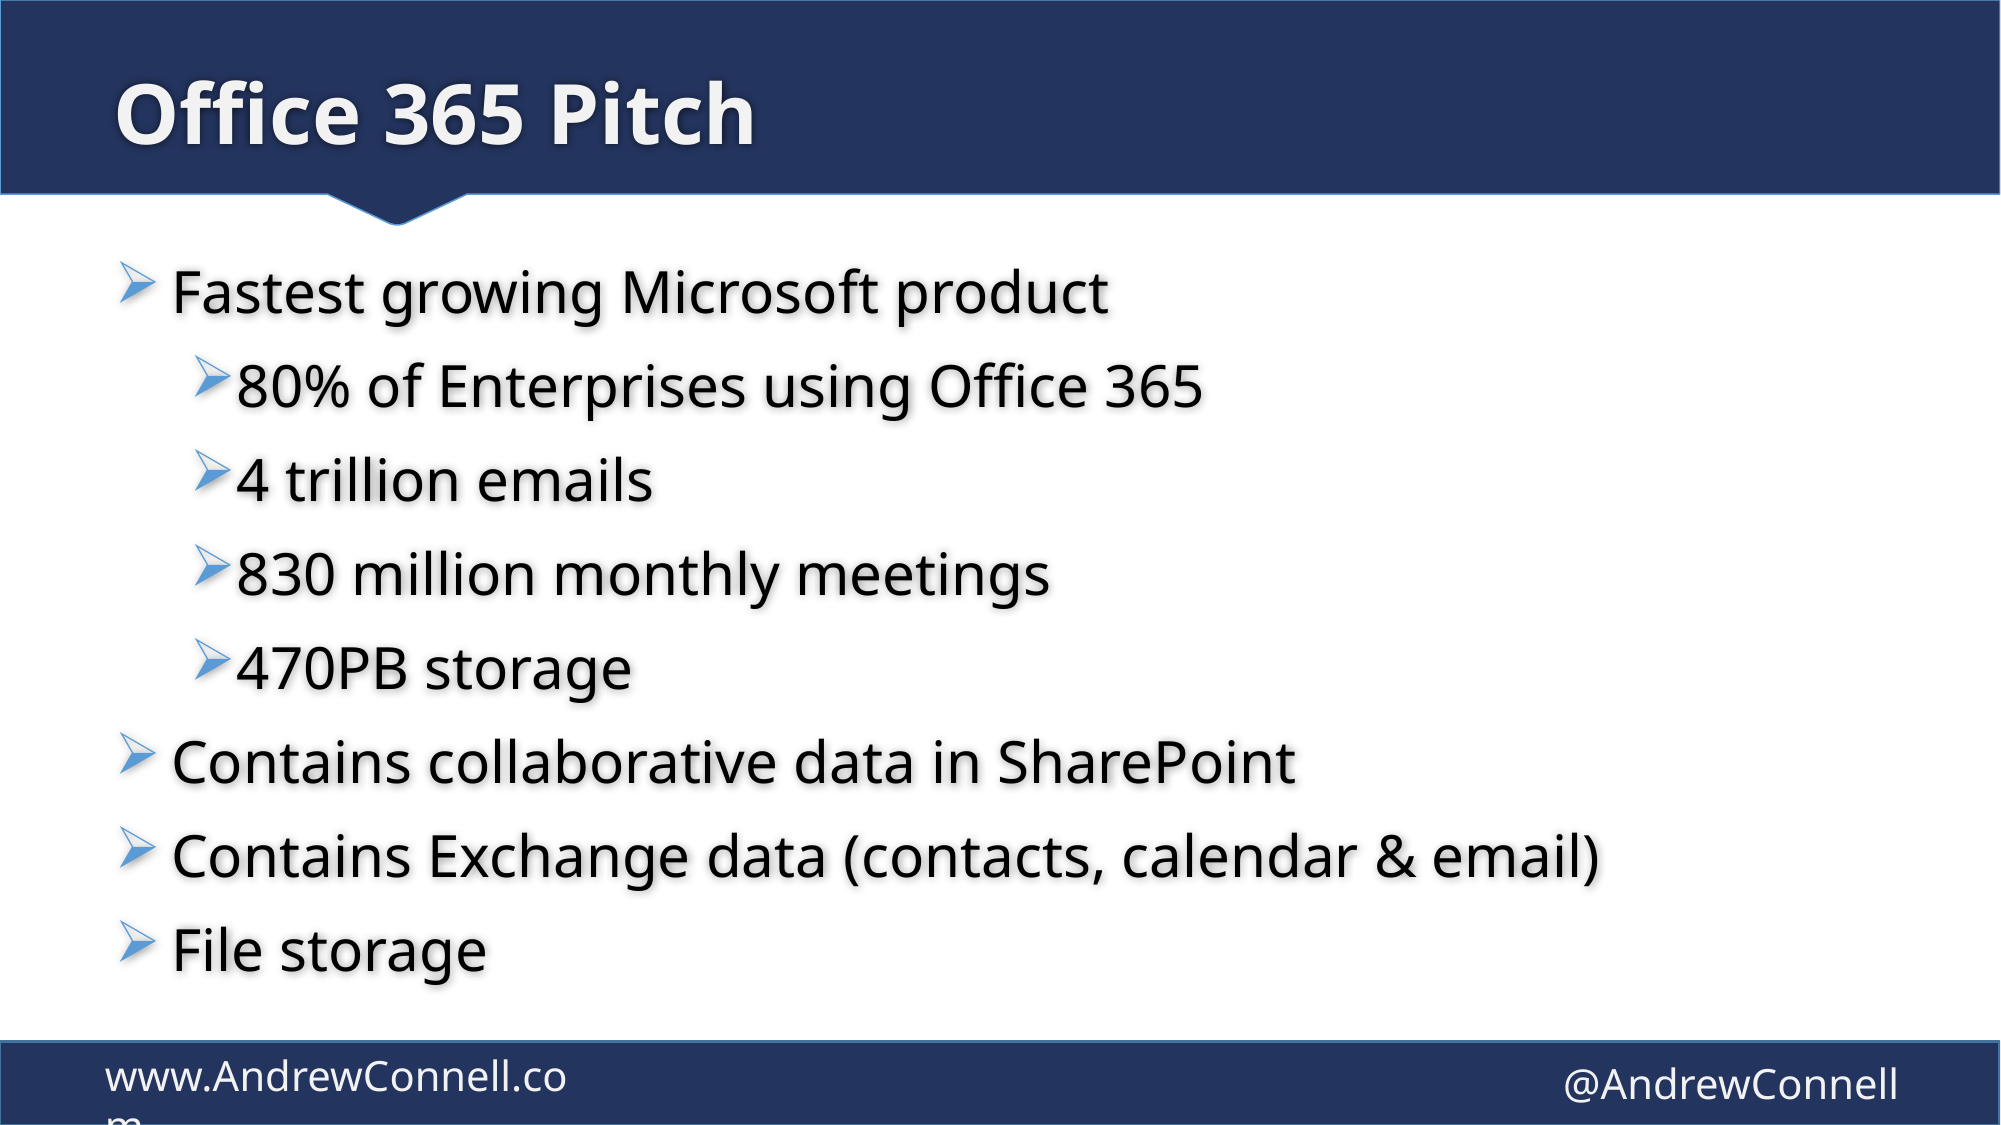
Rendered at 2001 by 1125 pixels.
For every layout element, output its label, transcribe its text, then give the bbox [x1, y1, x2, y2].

list Fastest growing Microsoft product 80% of Enterprises using Office 365 4 trillion emails 830 million monthly meetings 470PB storage Contains collaborative data in SharePoint Contains Exchange data (contacts, calendar & email) File storage [99, 247, 1900, 1027]
title Office 365 Pitch [98, 9, 1902, 169]
